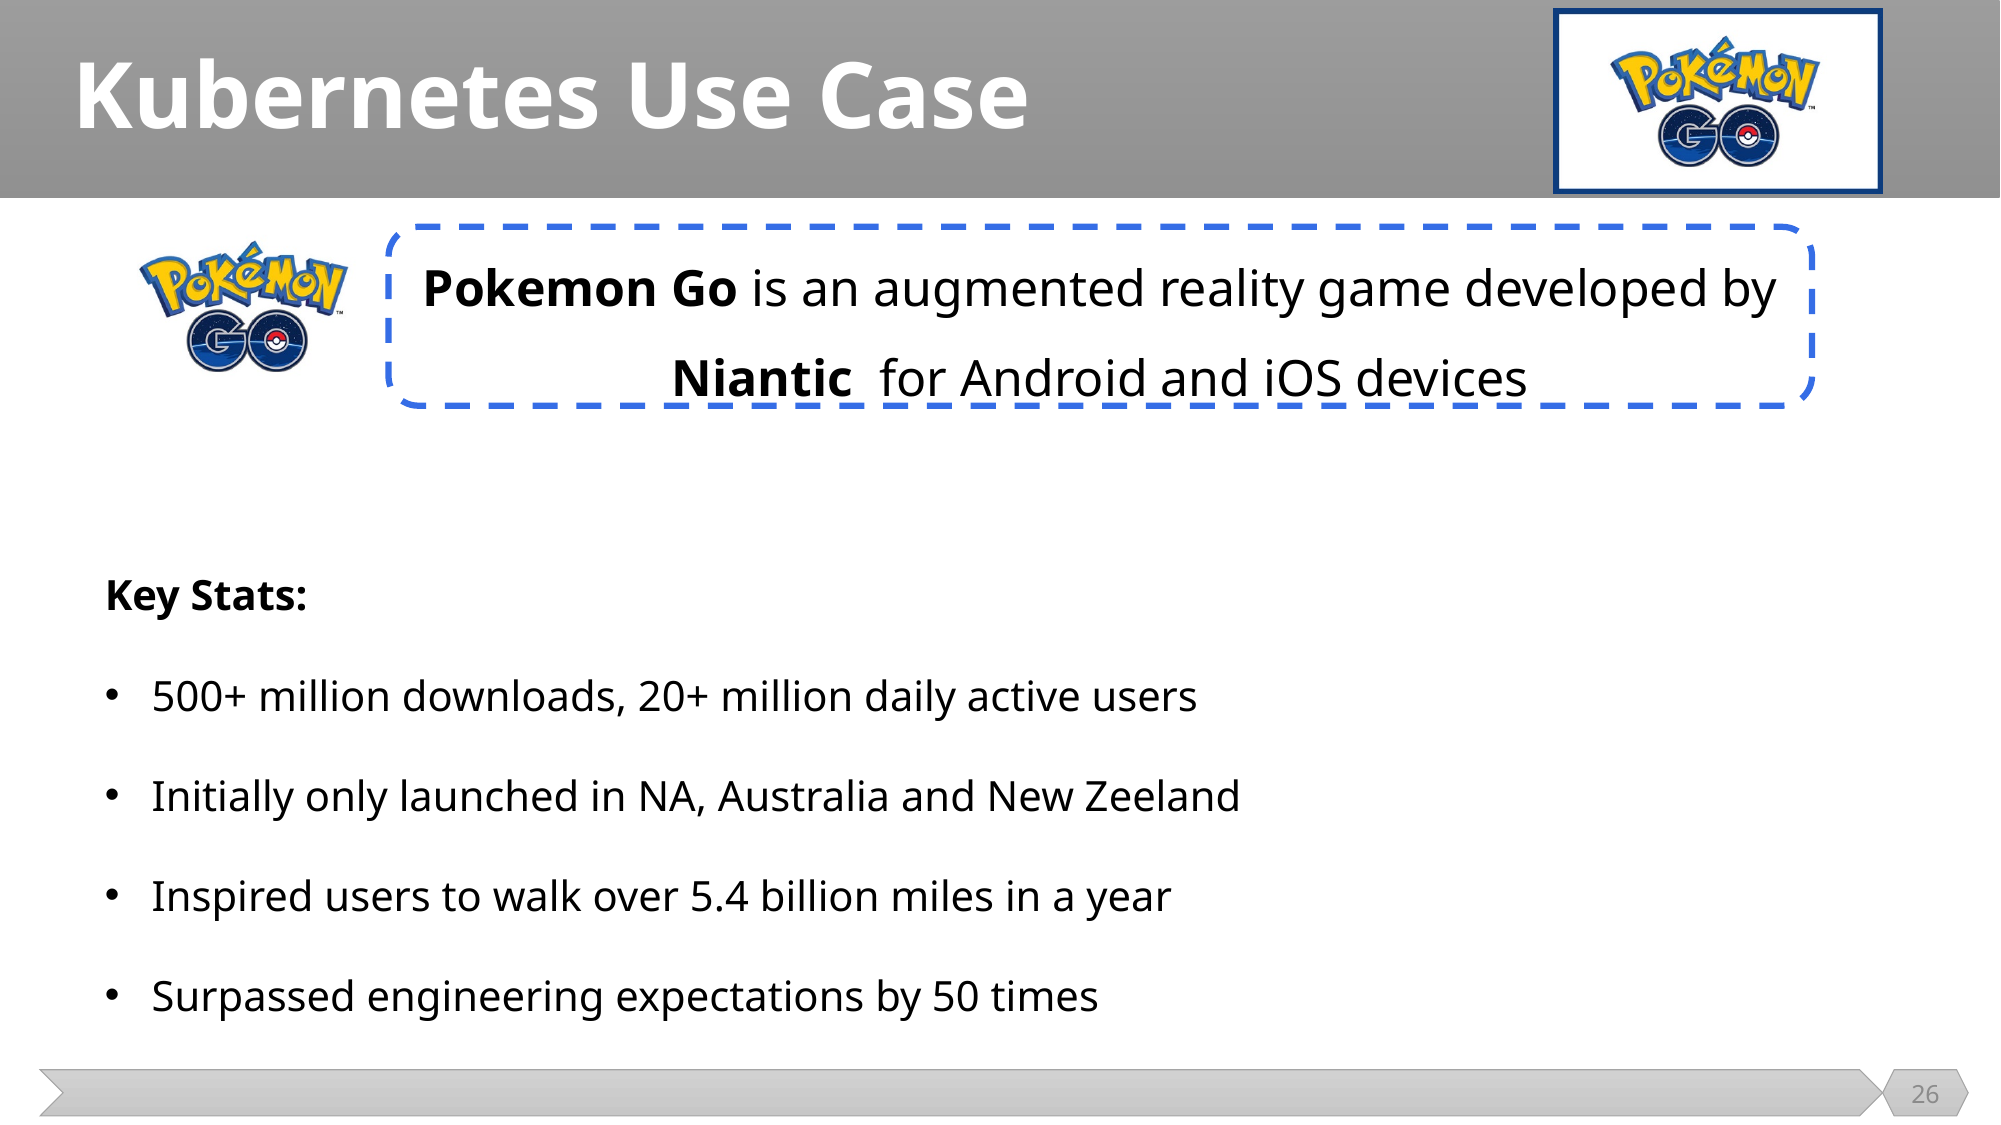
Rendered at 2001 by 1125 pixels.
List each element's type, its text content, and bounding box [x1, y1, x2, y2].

title Kubernetes Use Case [56, 0, 1969, 199]
slide_number 26 [1882, 1065, 1969, 1125]
picture [118, 227, 373, 383]
text_box Key Stats: 500+ million downloads, 20+ million daily active users Initially only launched in NA, Australia and New Zeeland Inspired users to walk over 5.4 billion miles in a year Surpassed engineering expectations by 50 times [90, 511, 1285, 1027]
picture [1553, 8, 1883, 195]
text_box Pokemon Go is an augmented reality game developed by Niantic for Android and iOS devices [387, 225, 1814, 407]
